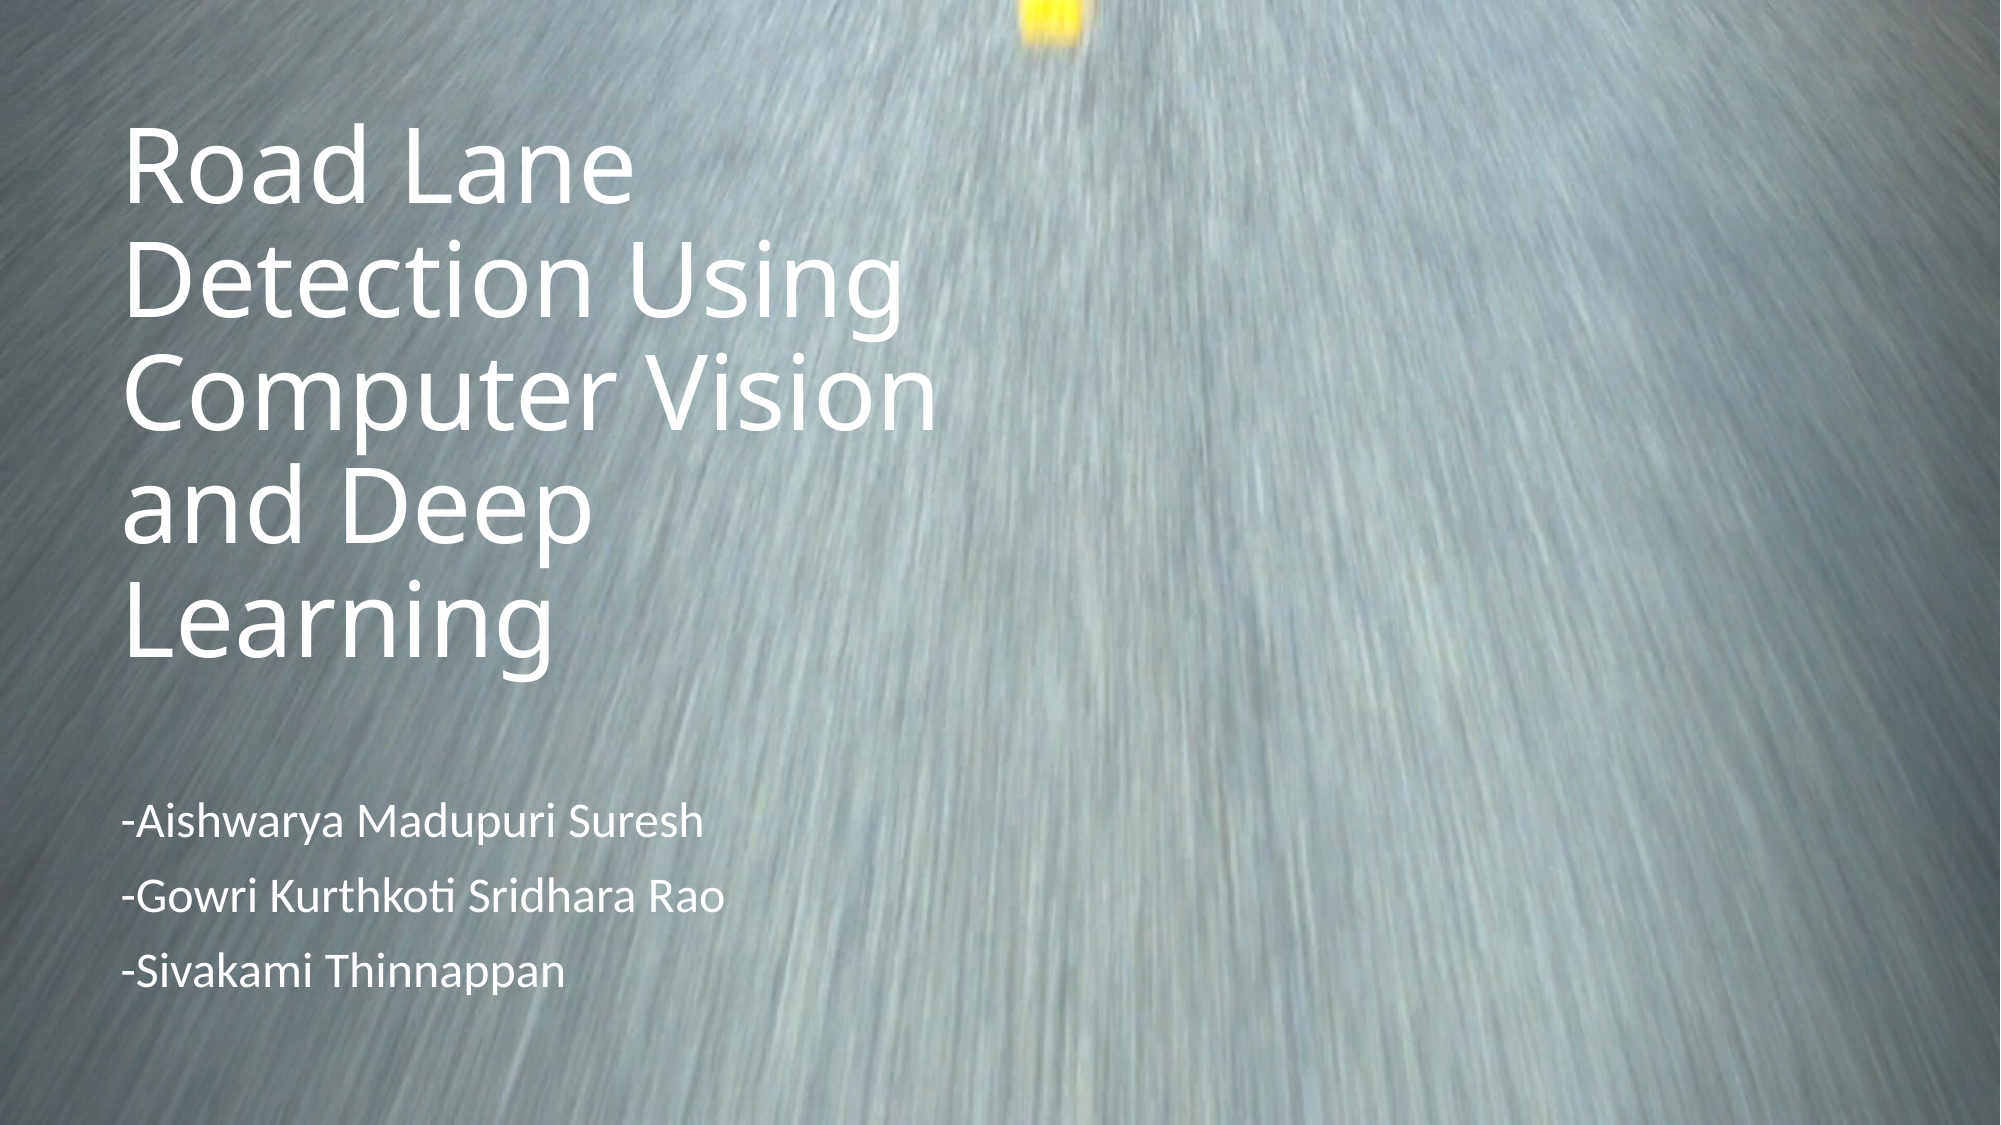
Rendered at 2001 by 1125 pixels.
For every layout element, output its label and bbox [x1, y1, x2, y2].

text_box [0, 0, 2000, 1125]
